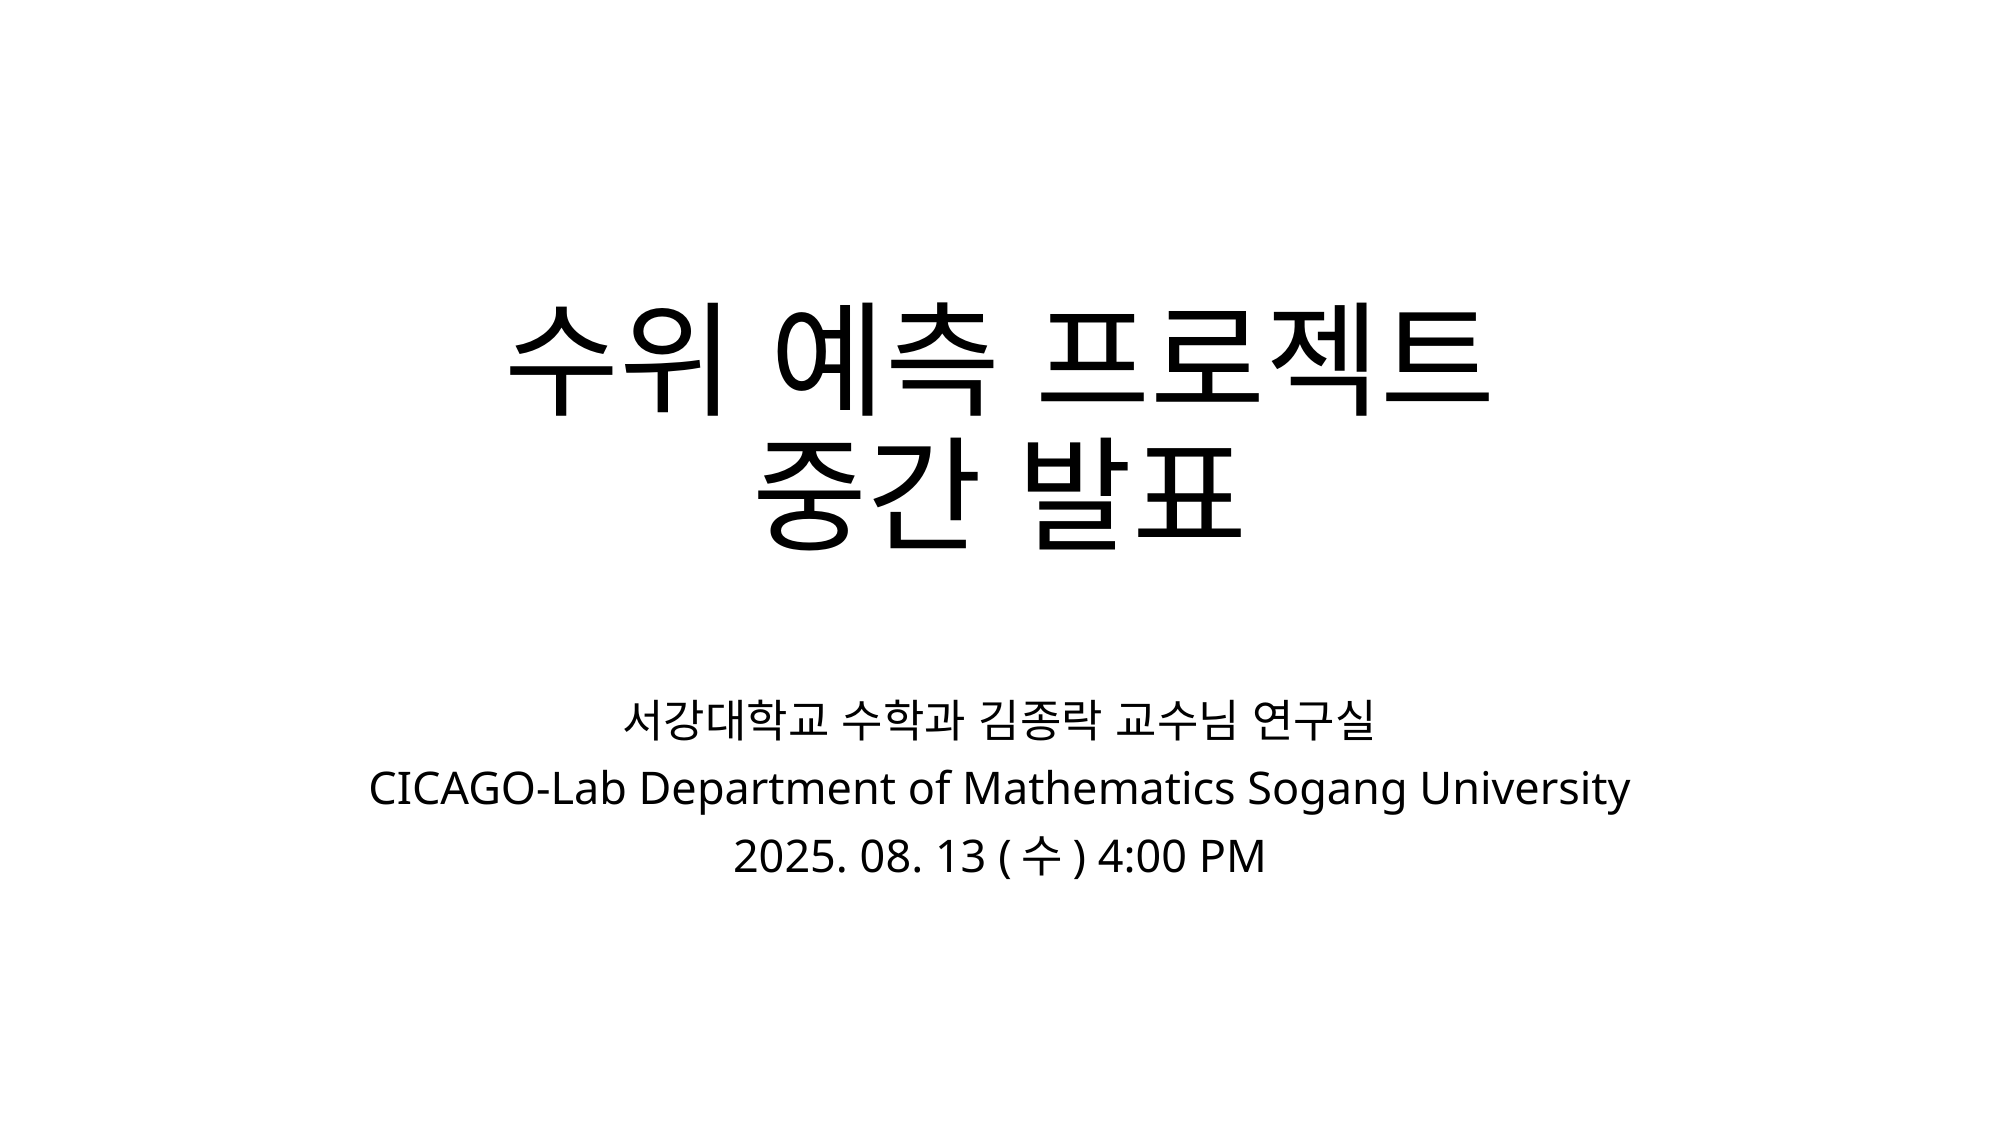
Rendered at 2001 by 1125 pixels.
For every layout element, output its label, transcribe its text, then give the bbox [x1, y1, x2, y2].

title 수위 예측 프로젝트 중간 발표 [249, 184, 1750, 576]
subtitle 서강대학교 수학과 김종락 교수님 연구실 CICAGO-Lab Department of Mathematics Sogang University 2025. 08. 13 (수) 4:00 PM [329, 691, 1671, 917]
